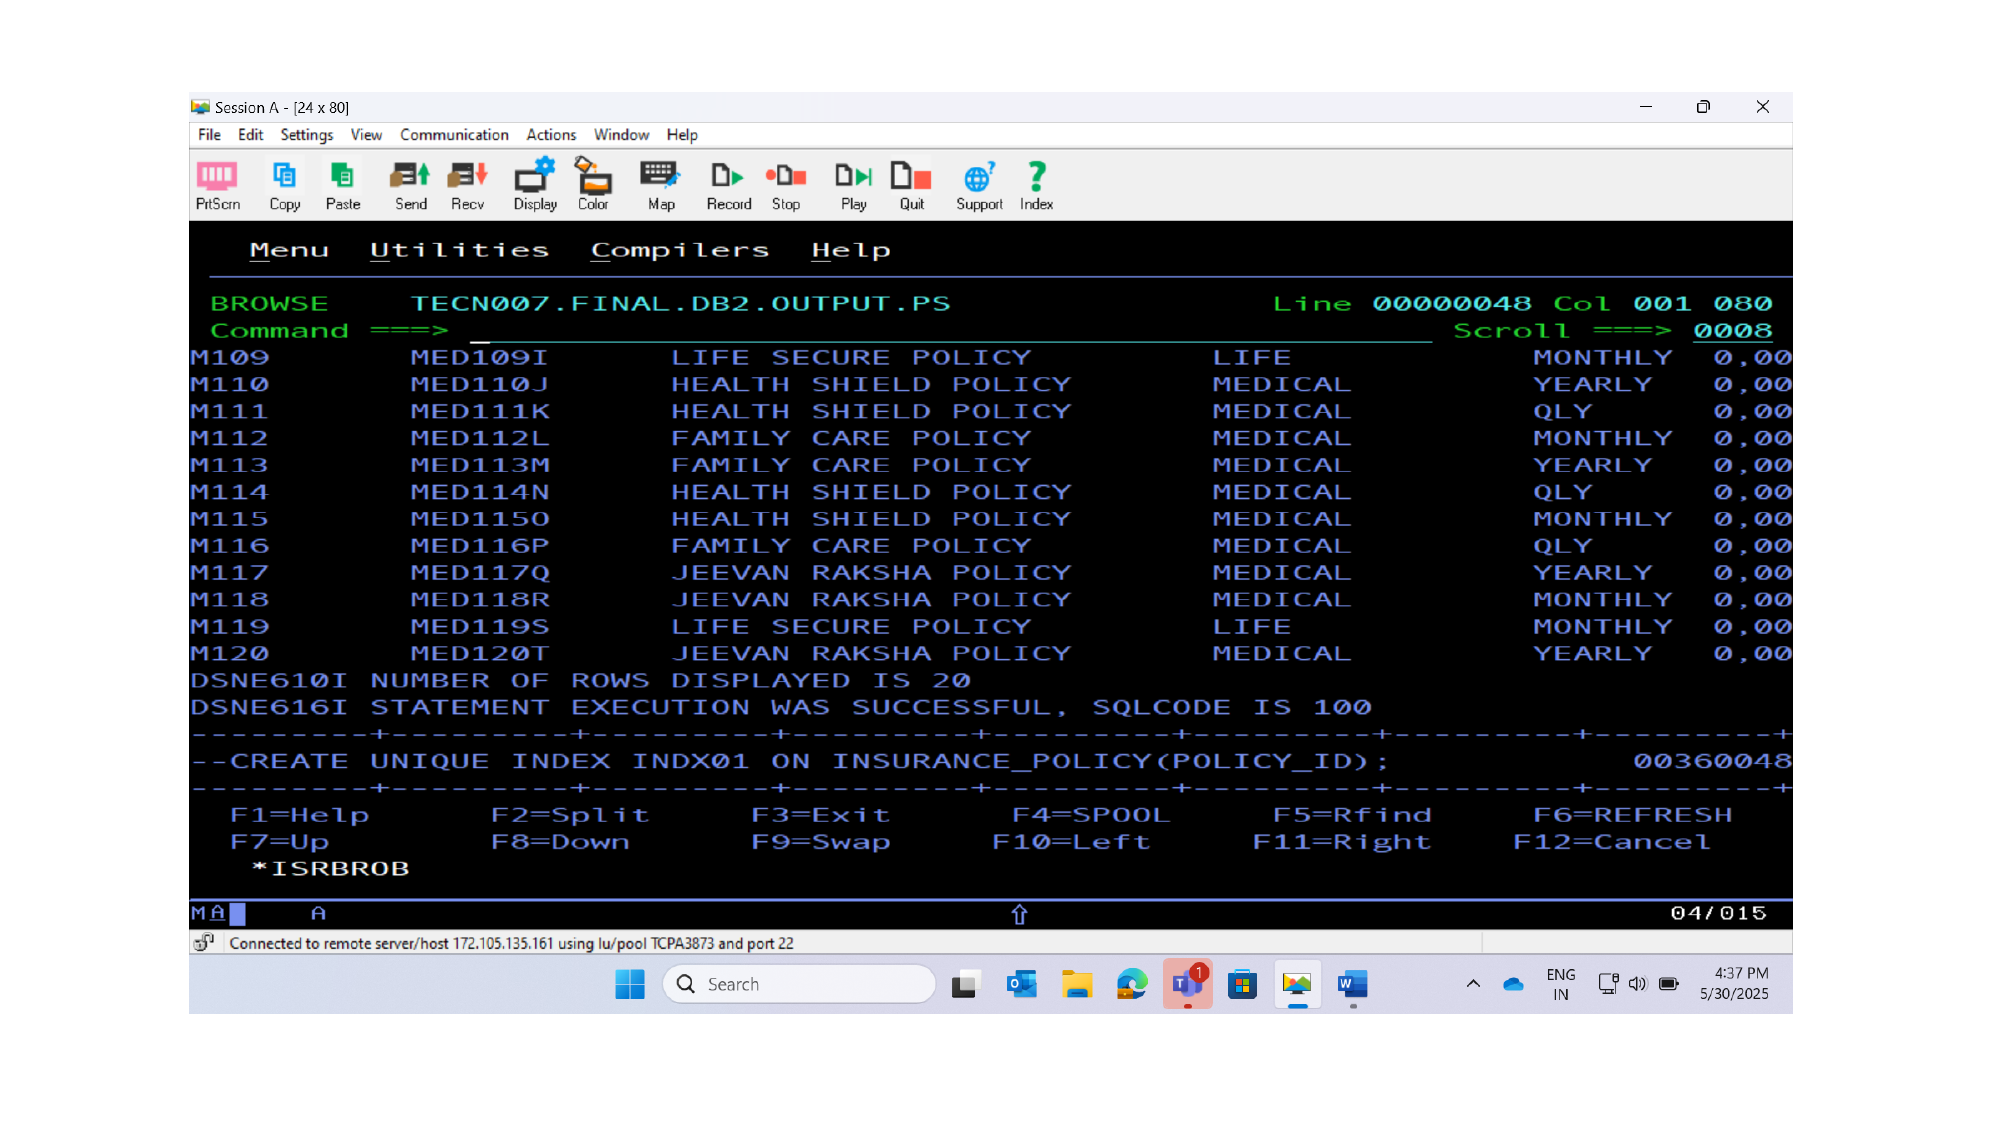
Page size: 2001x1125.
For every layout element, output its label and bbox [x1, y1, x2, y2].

list [188, 92, 1794, 1014]
